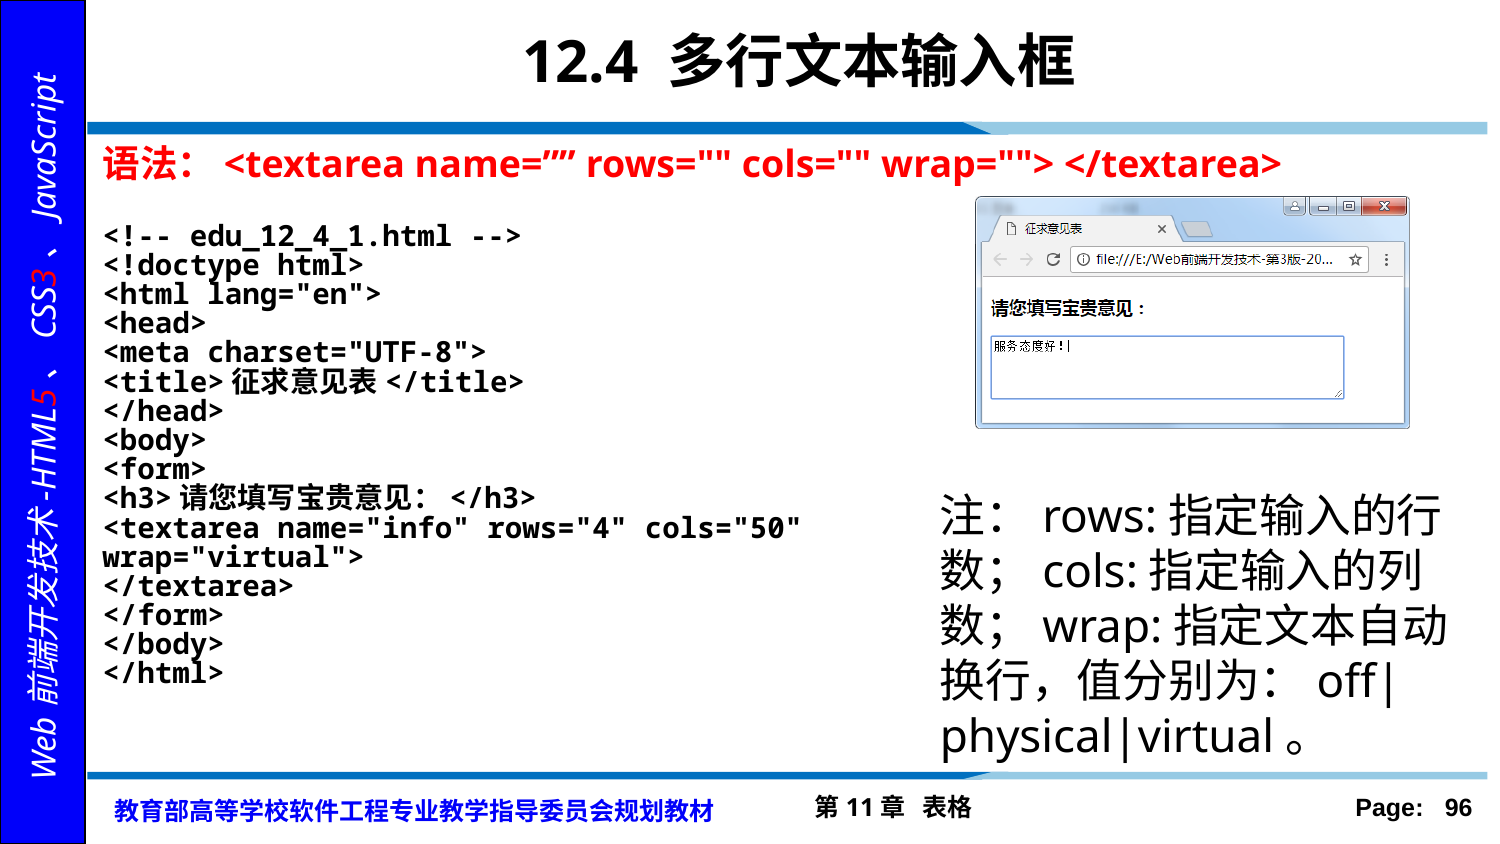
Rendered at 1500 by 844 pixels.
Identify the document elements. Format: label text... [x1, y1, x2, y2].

text_box 注：rows:指定输入的行数；cols:指定输入的列数；wrap:指定文本自动换行，值分别为：off|physical|virtual。 [924, 479, 1488, 769]
picture [974, 196, 1410, 429]
text_box <!-- edu_12_4_1.html --> <!doctype html> <html lang="en"> <head> <meta charset="UTF-8"> <title>征求意见表</title> </head> <body> <form> <h3>请您填写宝贵意见：</h3> <textarea name="info" rows="4" cols="50" wrap="virtual"> </textarea> </form> </body> </html> [87, 215, 900, 698]
title 12.4 多行文本输入框 [161, 11, 1436, 106]
list 语法：<textarea name=”” rows="" cols="" wrap=""> </textarea> [86, 132, 1479, 207]
